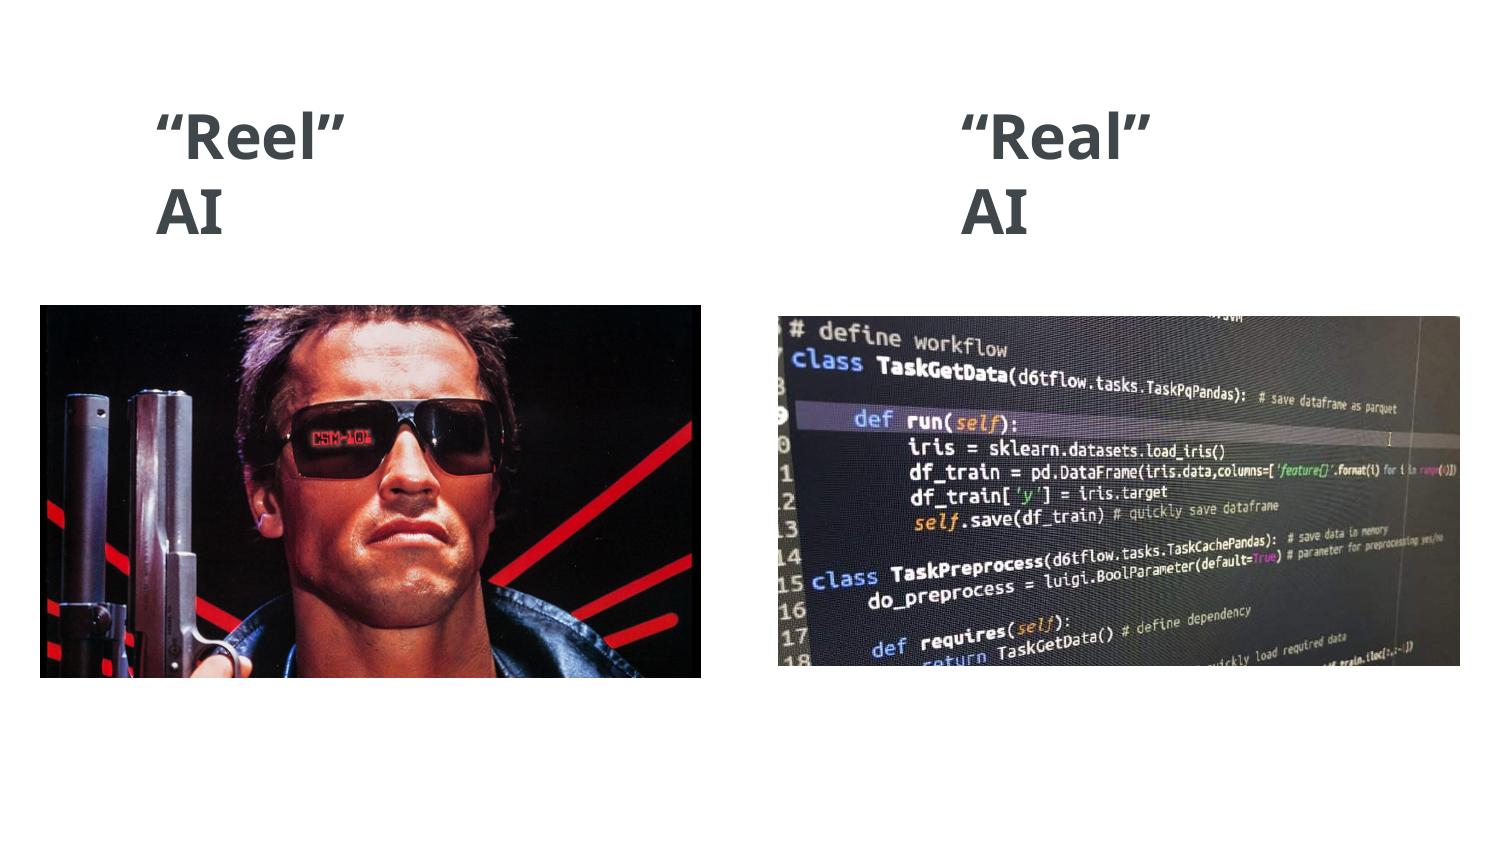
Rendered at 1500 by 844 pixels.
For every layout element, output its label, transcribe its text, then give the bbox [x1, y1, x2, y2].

picture [40, 305, 702, 678]
title “Reel” AI [141, 82, 438, 172]
text_box “Real” AI [946, 82, 1243, 172]
picture [777, 316, 1460, 666]
